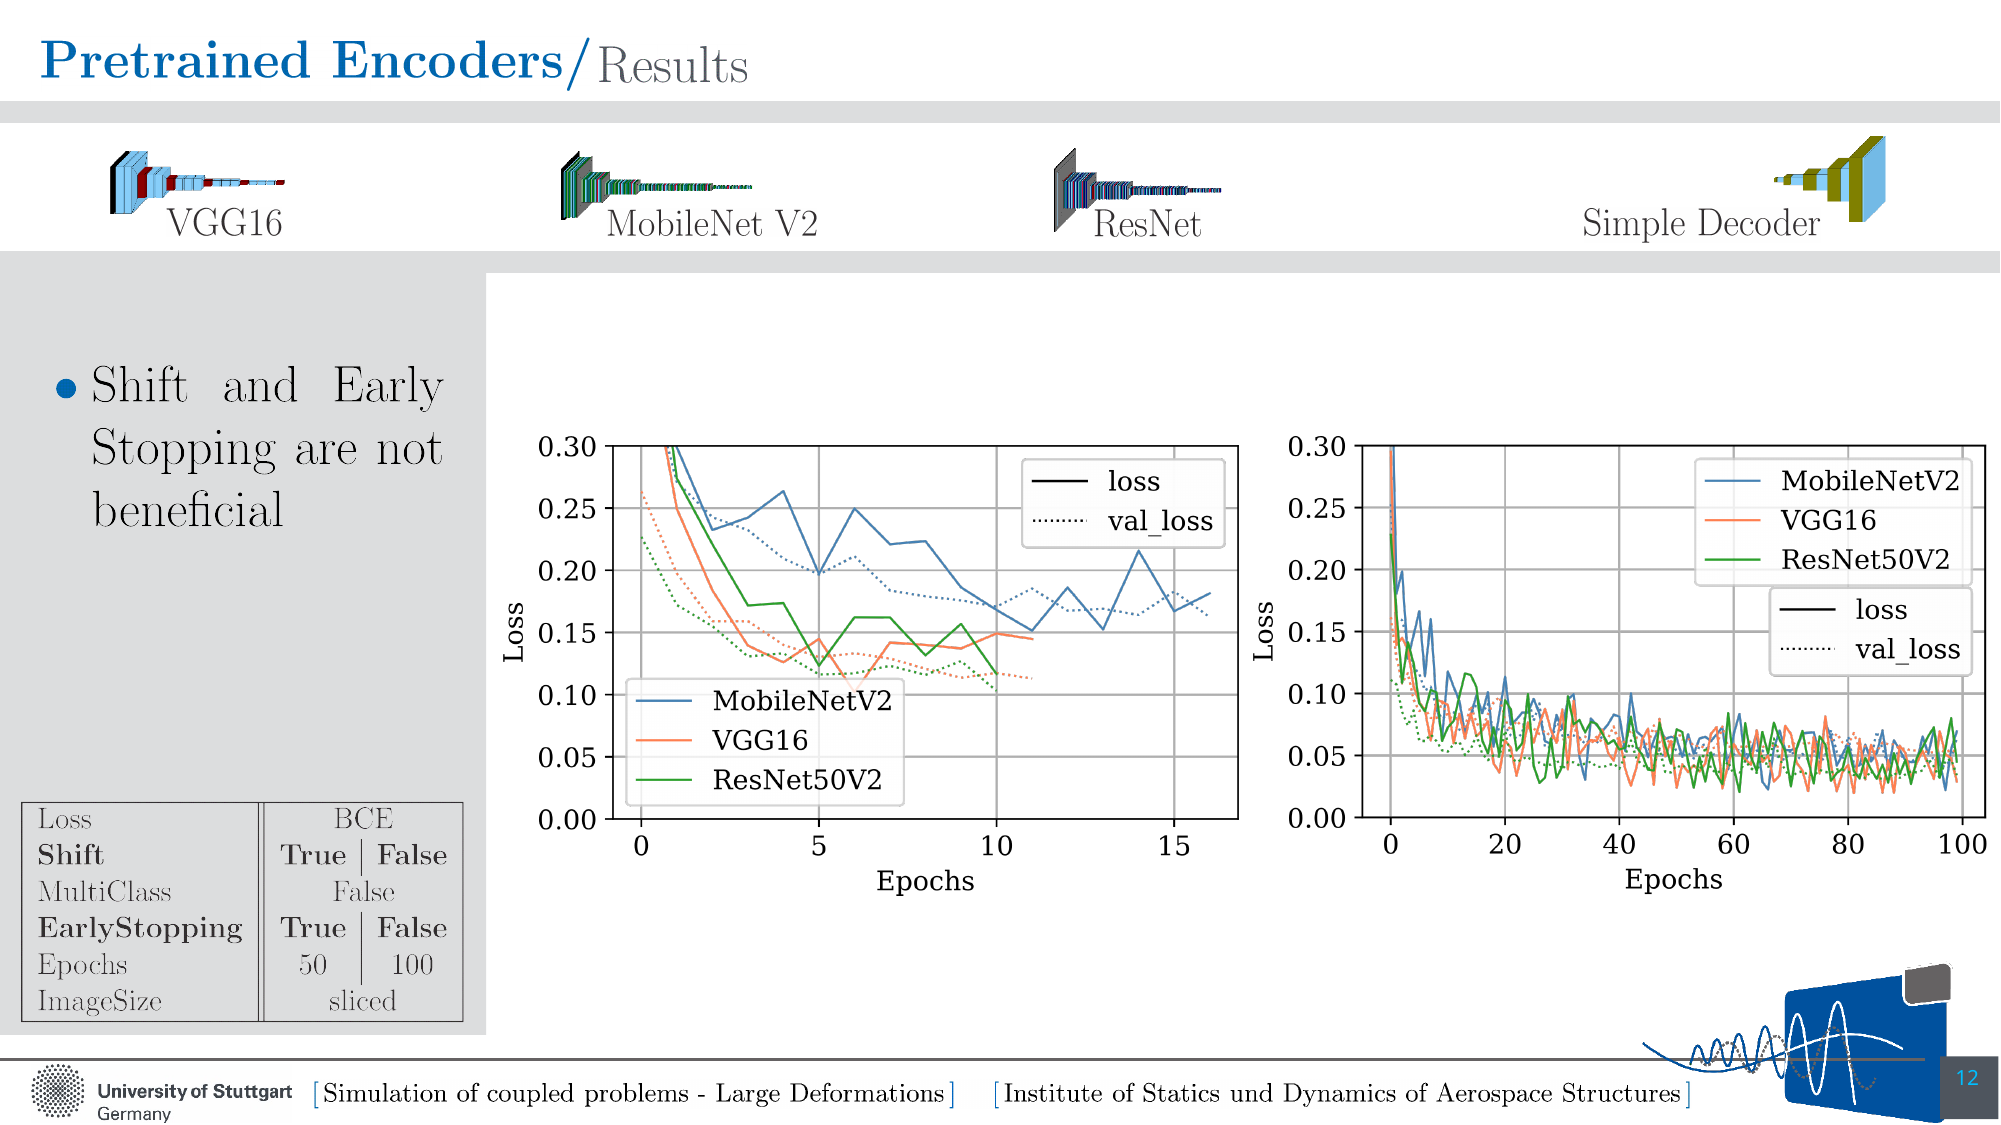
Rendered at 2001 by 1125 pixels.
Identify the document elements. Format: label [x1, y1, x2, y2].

picture [41, 36, 590, 92]
text_box [0, 273, 487, 1035]
picture [1052, 148, 1222, 238]
picture [54, 364, 445, 528]
picture [107, 151, 286, 237]
picture [1584, 135, 1887, 243]
picture [485, 419, 2000, 913]
picture [559, 151, 817, 238]
picture [0, 961, 1953, 1123]
text_box [0, 101, 2000, 123]
text_box [0, 251, 2000, 273]
picture [20, 799, 466, 1024]
picture [598, 43, 747, 85]
